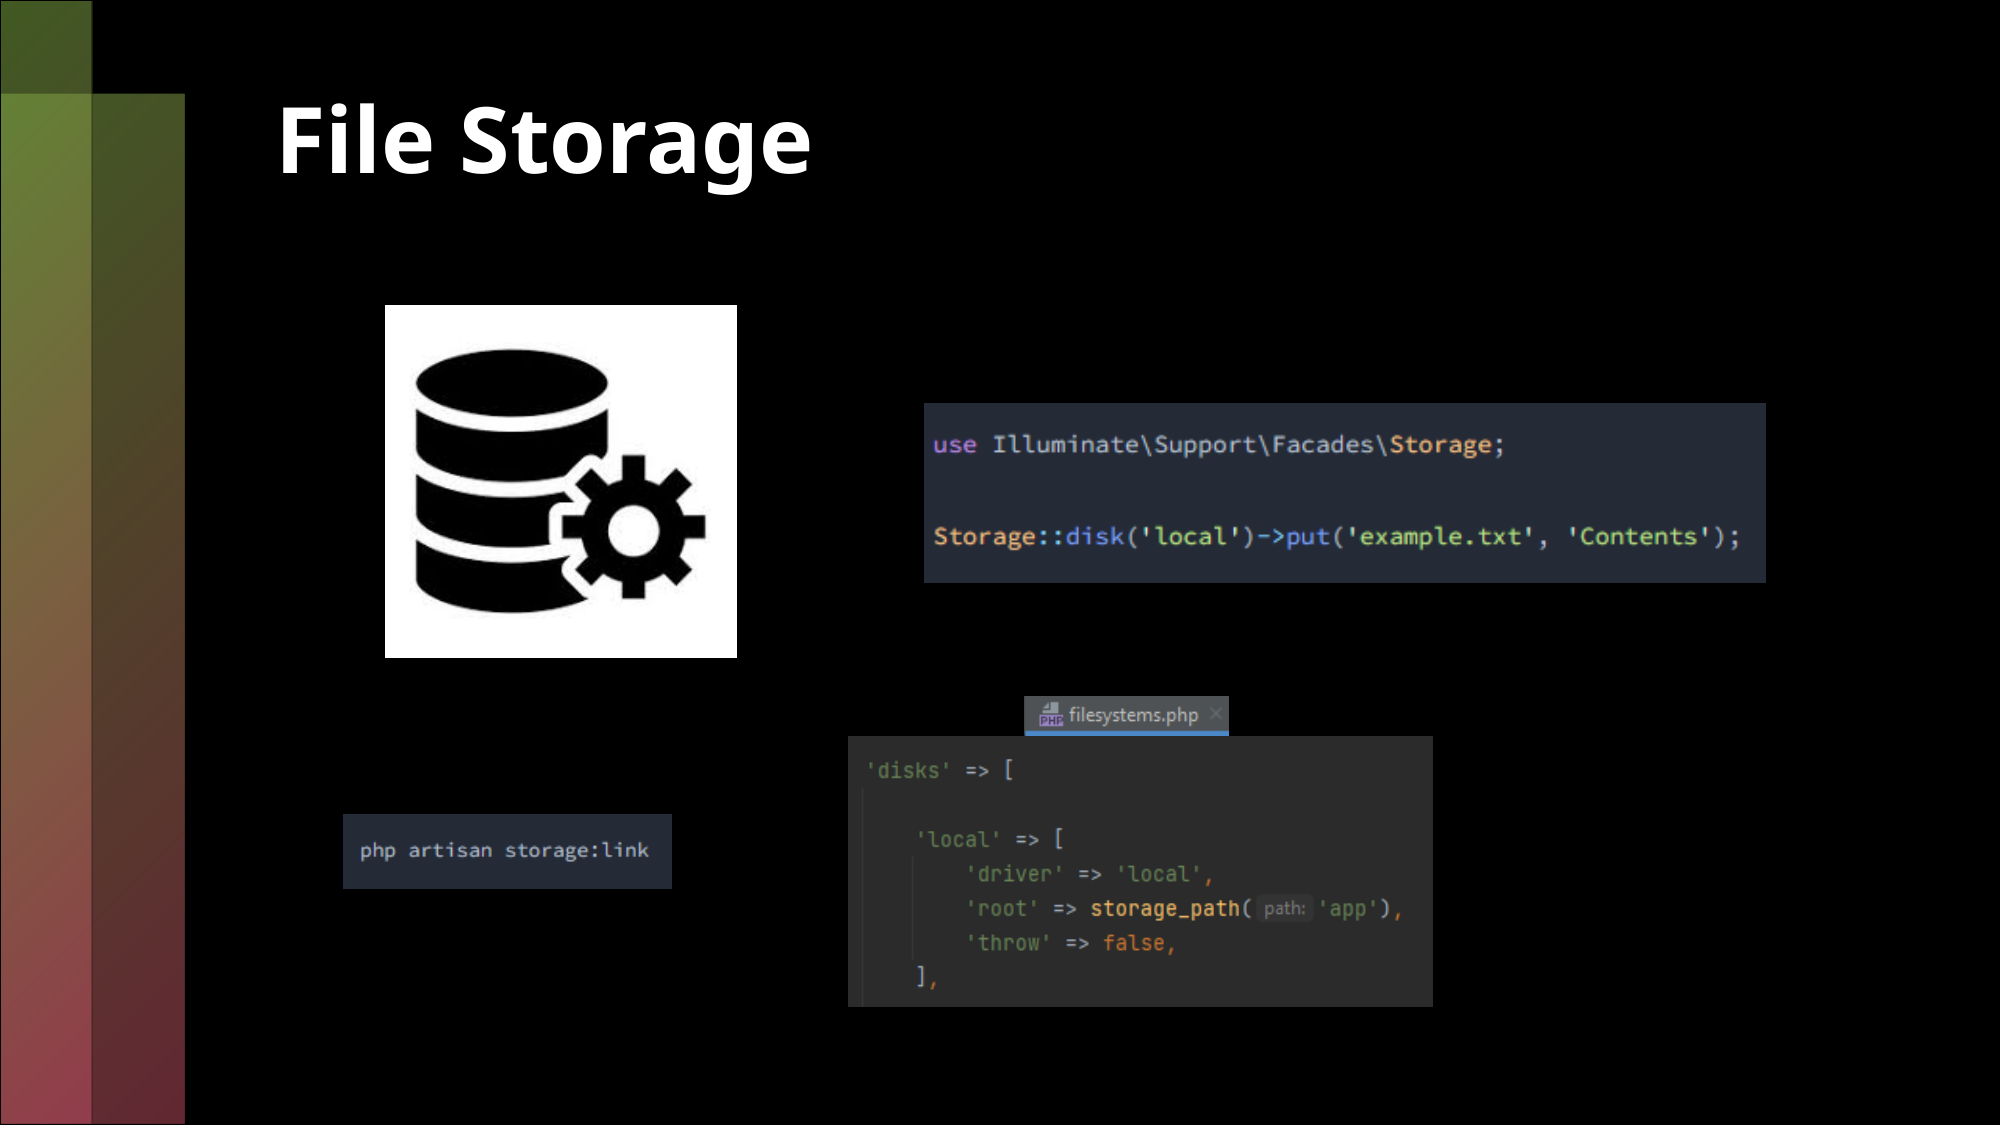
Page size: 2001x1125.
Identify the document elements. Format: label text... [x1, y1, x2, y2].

picture [848, 696, 1433, 1007]
title File Storage [260, 74, 1817, 329]
picture [385, 305, 737, 658]
picture [924, 403, 1766, 583]
picture [343, 814, 672, 889]
